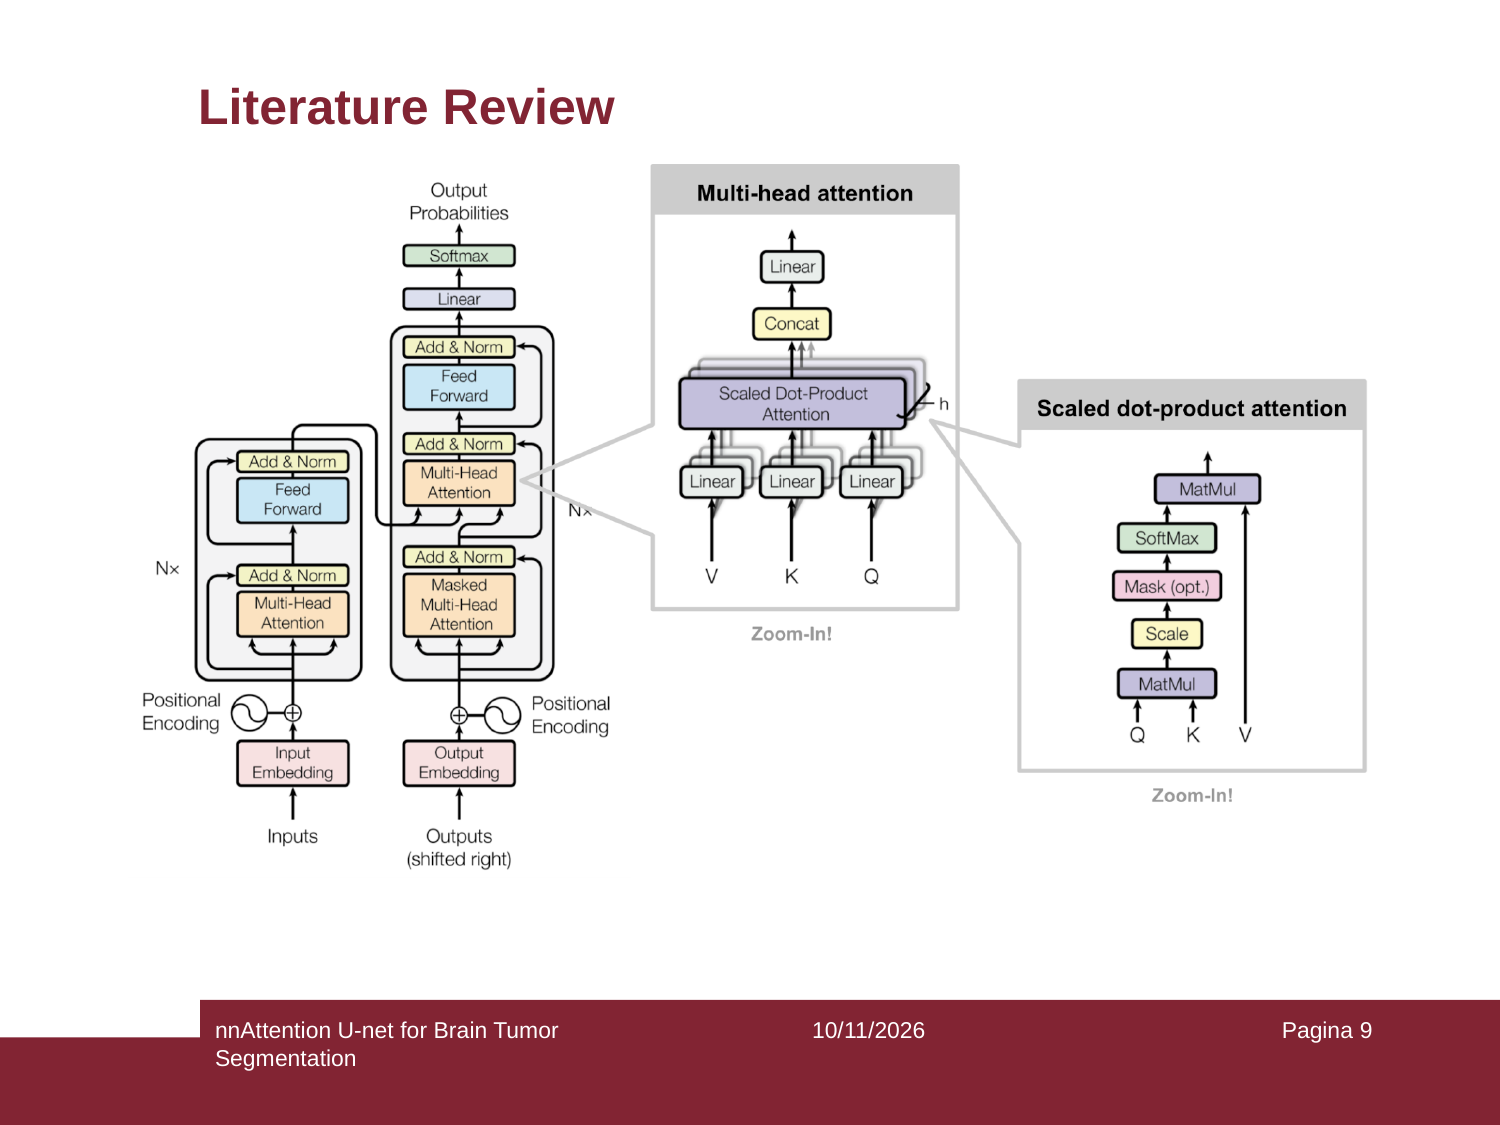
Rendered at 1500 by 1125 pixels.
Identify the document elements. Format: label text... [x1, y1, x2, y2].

picture [123, 149, 1388, 878]
title Literature Review [183, 67, 1400, 150]
slide_number Pagina 9 [1074, 1008, 1388, 1084]
footer nnAttention U-net for Brain Tumor Segmentation [200, 1008, 675, 1084]
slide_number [712, 1008, 1025, 1084]
